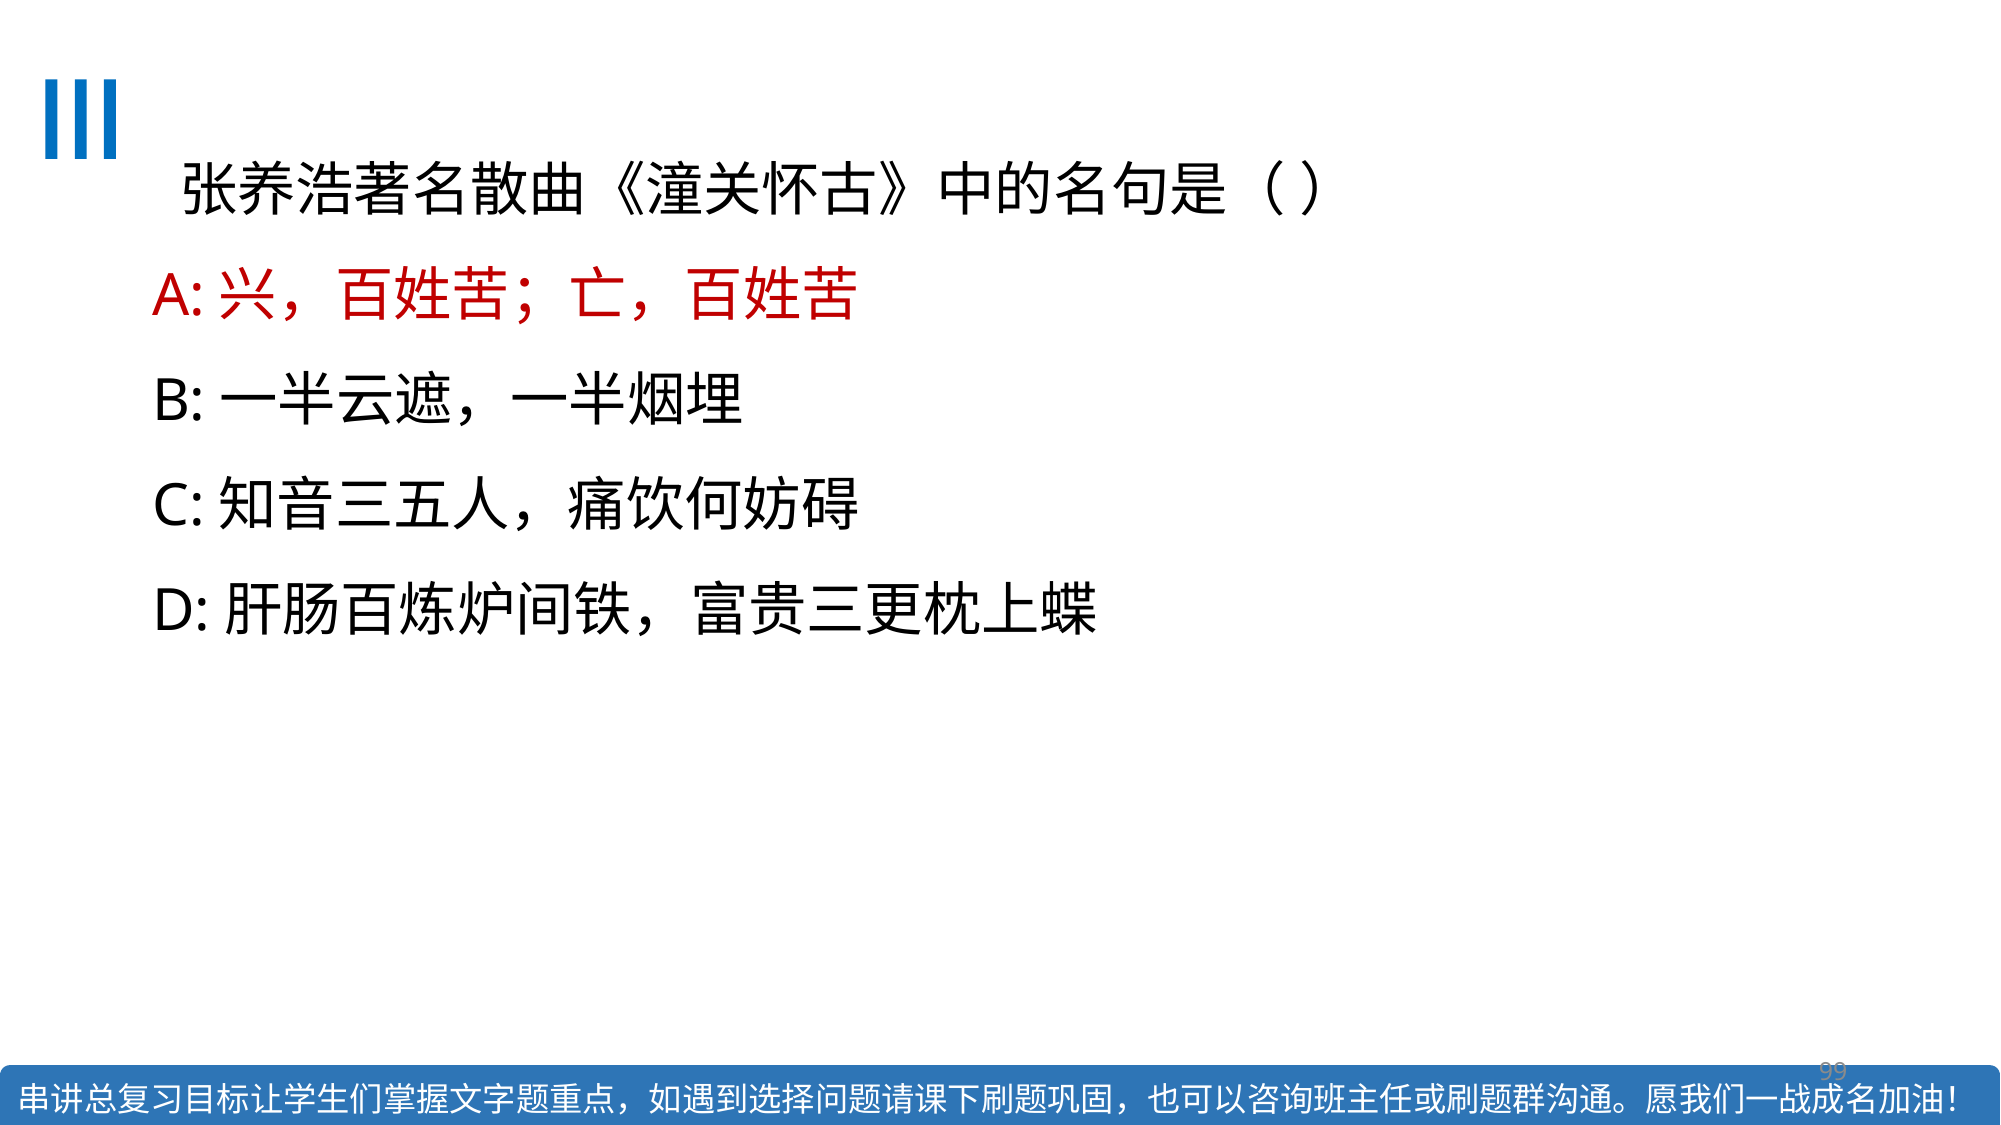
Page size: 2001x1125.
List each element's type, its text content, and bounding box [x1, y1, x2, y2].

title 张养浩著名散曲《潼关怀古》中的名句是（ ） A:兴，百姓苦；亡，百姓苦 B:一半云遮，一半烟埋 C:知音三五人，痛饮何妨碍 D:肝肠百炼炉间铁，富贵三更枕上蝶 [137, 53, 1863, 880]
slide_number 99 [1412, 1042, 1863, 1103]
